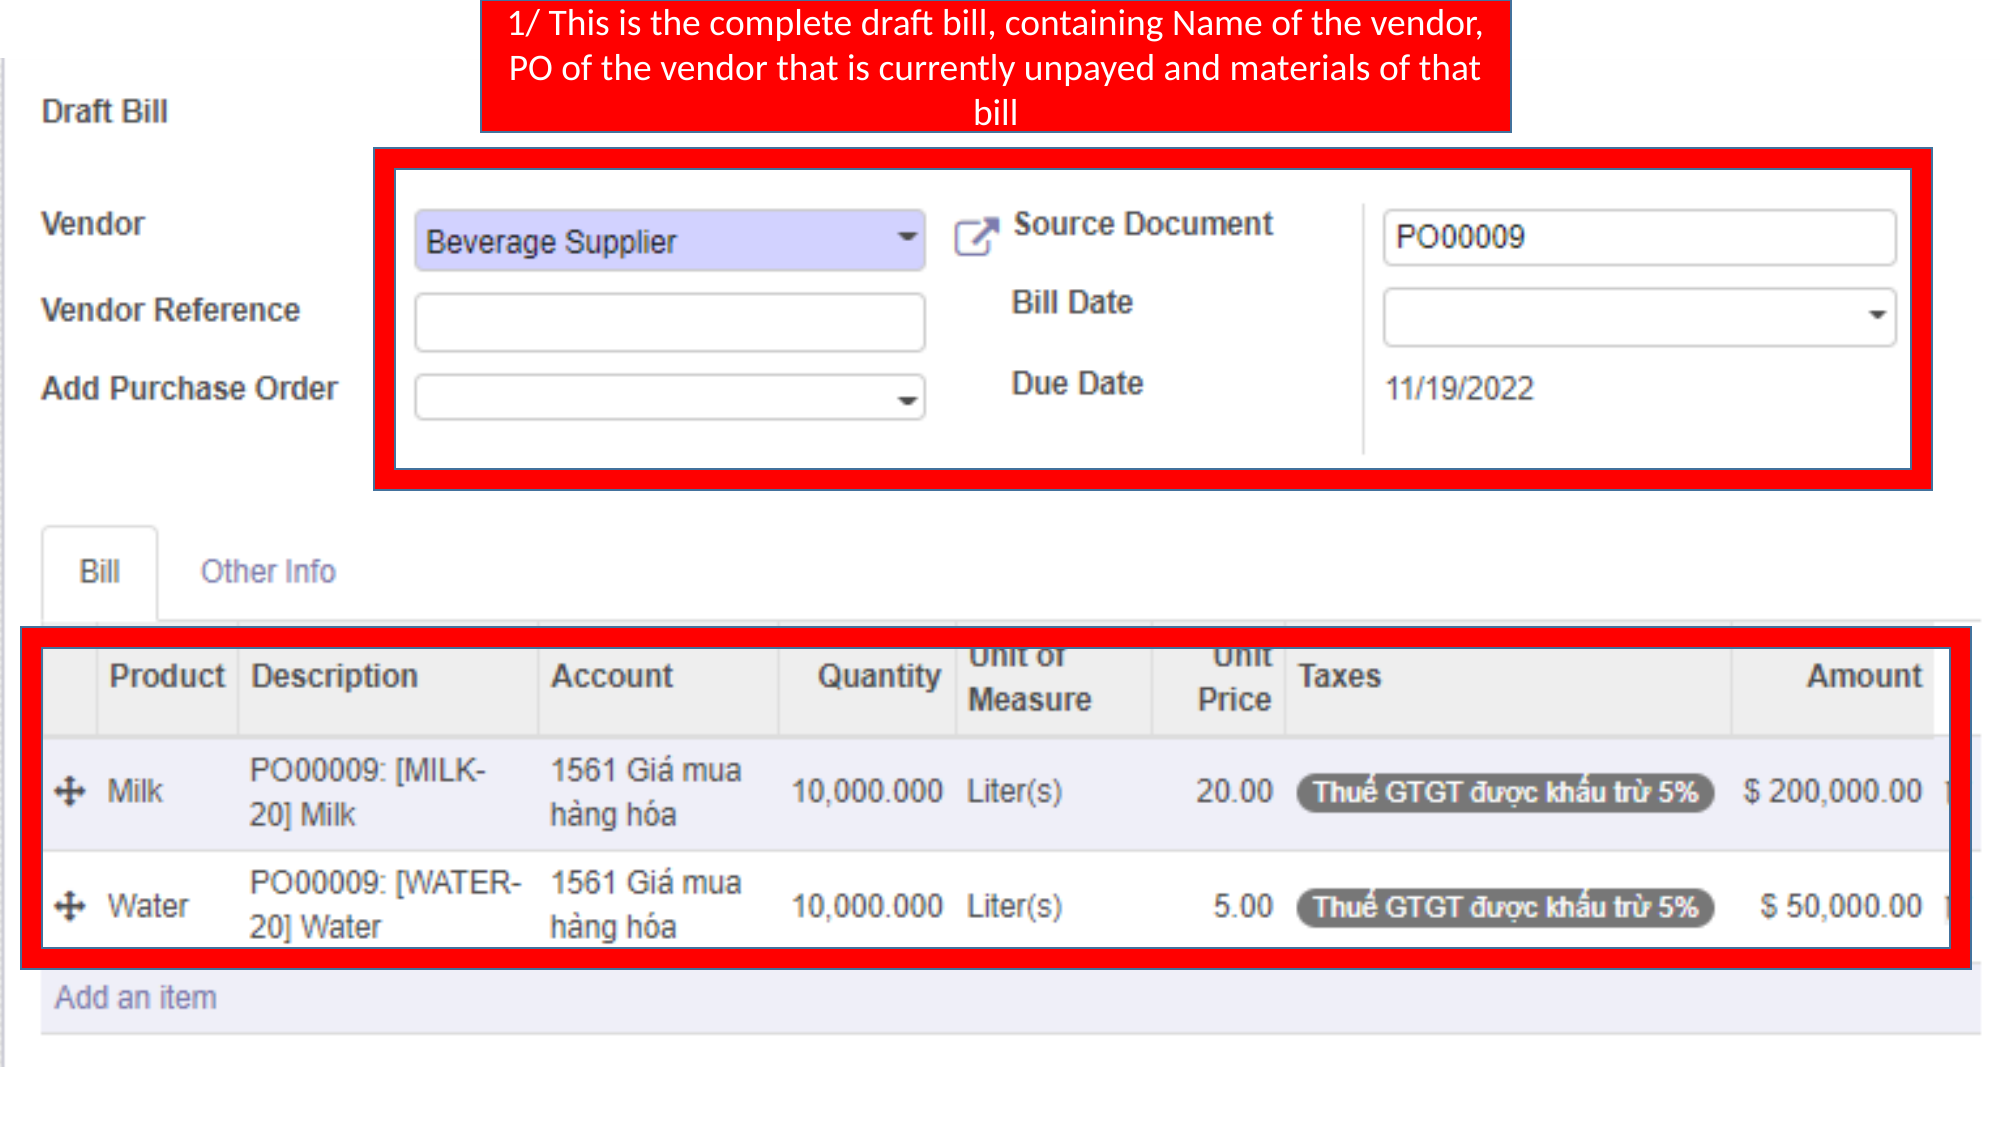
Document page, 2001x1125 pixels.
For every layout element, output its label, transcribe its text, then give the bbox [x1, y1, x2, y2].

text_box 1/ This is the complete draft bill, containing Name of the vendor, PO of the vendor that is currently unpayed and materials of that bill [480, 0, 1512, 58]
picture [0, 58, 2000, 1067]
